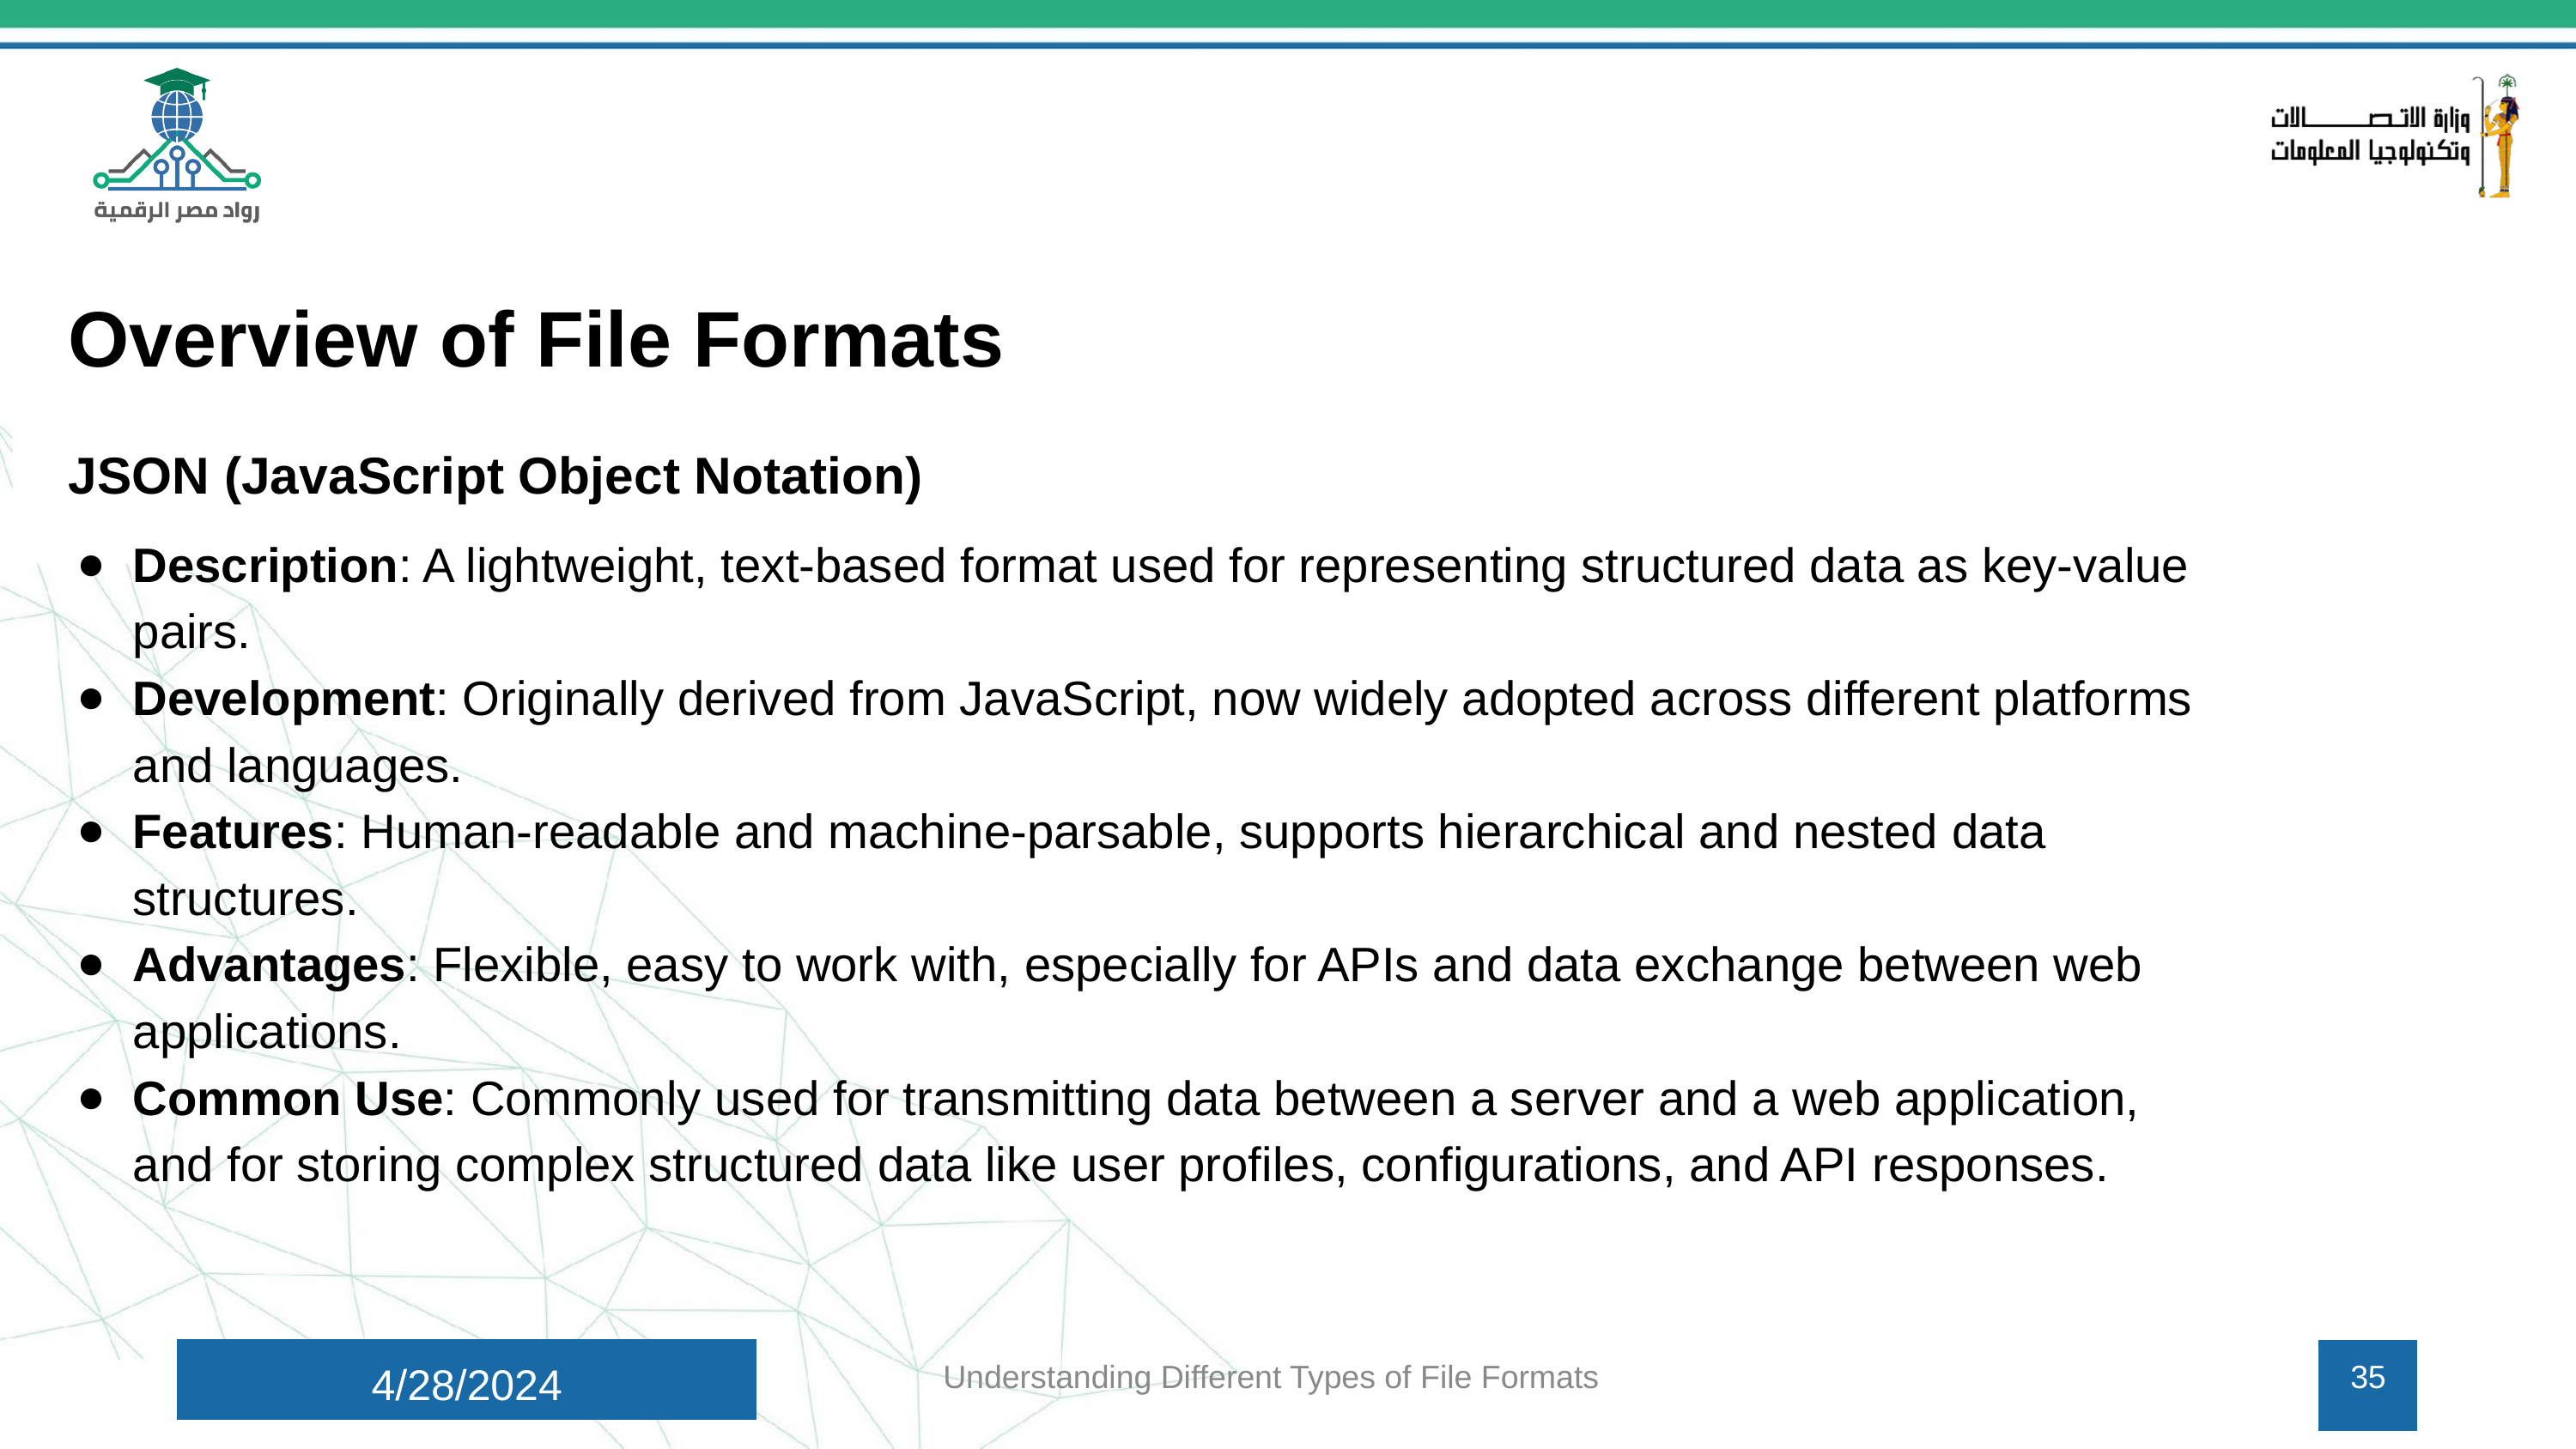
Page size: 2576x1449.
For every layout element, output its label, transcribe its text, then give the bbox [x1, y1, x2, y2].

text_box [0, 0, 2576, 1449]
text_box JSON (JavaScript Object Notation) Description: A lightweight, text-based format used for representing structured data as key-value pairs. Development: Originally derived from JavaScript, now widely adopted across different platforms and languages. Features: Human-readable and machine-parsable, supports hierarchical and nested data structures. Advantages: Flexible, easy to work with, especially for APIs and data exchange between web applications. Common Use: Commonly used for transmitting data between a server and a web application, and for storing complex structured data like user profiles, configurations, and API responses. [68, 432, 2222, 1329]
text_box Understanding Different Types of File Formats [832, 1349, 1710, 1396]
text_box [2263, 70, 2535, 205]
text_box [2318, 1339, 2417, 1432]
text_box 4/28/2024 [190, 1347, 744, 1410]
text_box 35 [1832, 1349, 2386, 1396]
text_box [19, 0, 335, 294]
text_box [177, 1338, 757, 1420]
text_box Overview of File Formats [68, 270, 2507, 383]
